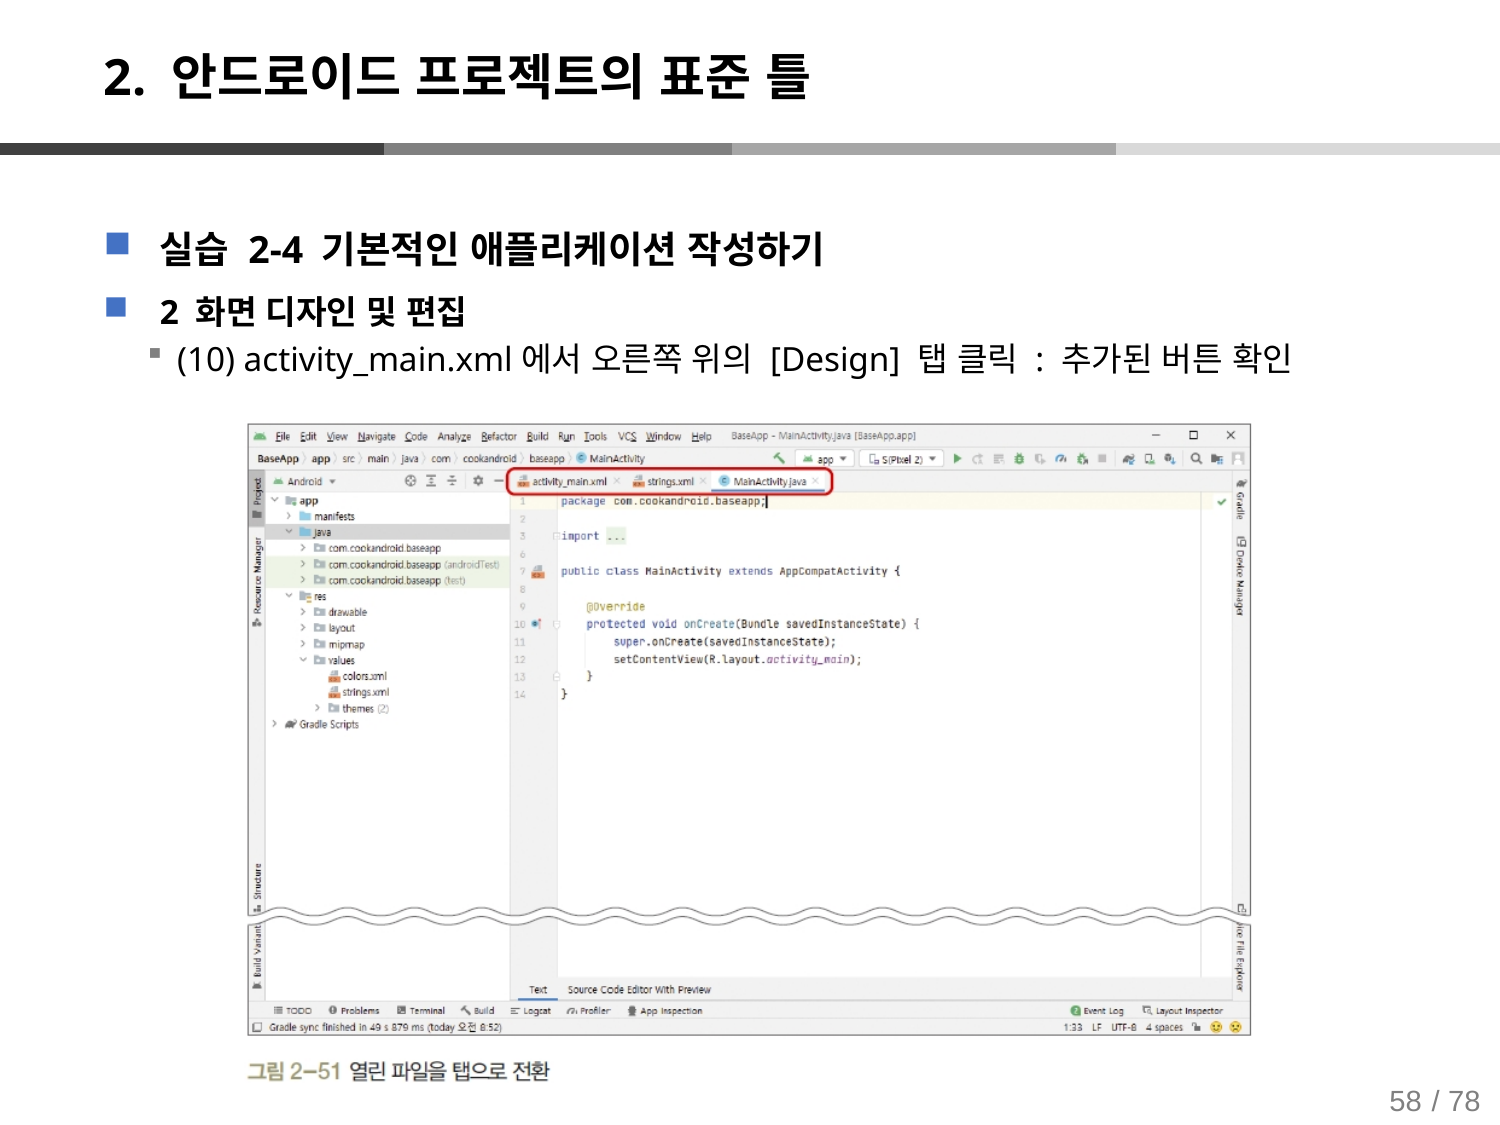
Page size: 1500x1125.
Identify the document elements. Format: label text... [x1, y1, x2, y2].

title 2. 안드로이드 프로젝트의 표준 틀 [88, 30, 1211, 121]
list 실습 2-4 기본적인 애플리케이션 작성하기 2 화면 디자인 및 편집 (10) activity_main.xml에서 오른쪽 위의 [Design] 탭 클릭 : 추가된 버튼 확인 [88, 196, 1432, 1083]
picture [244, 420, 1256, 1083]
